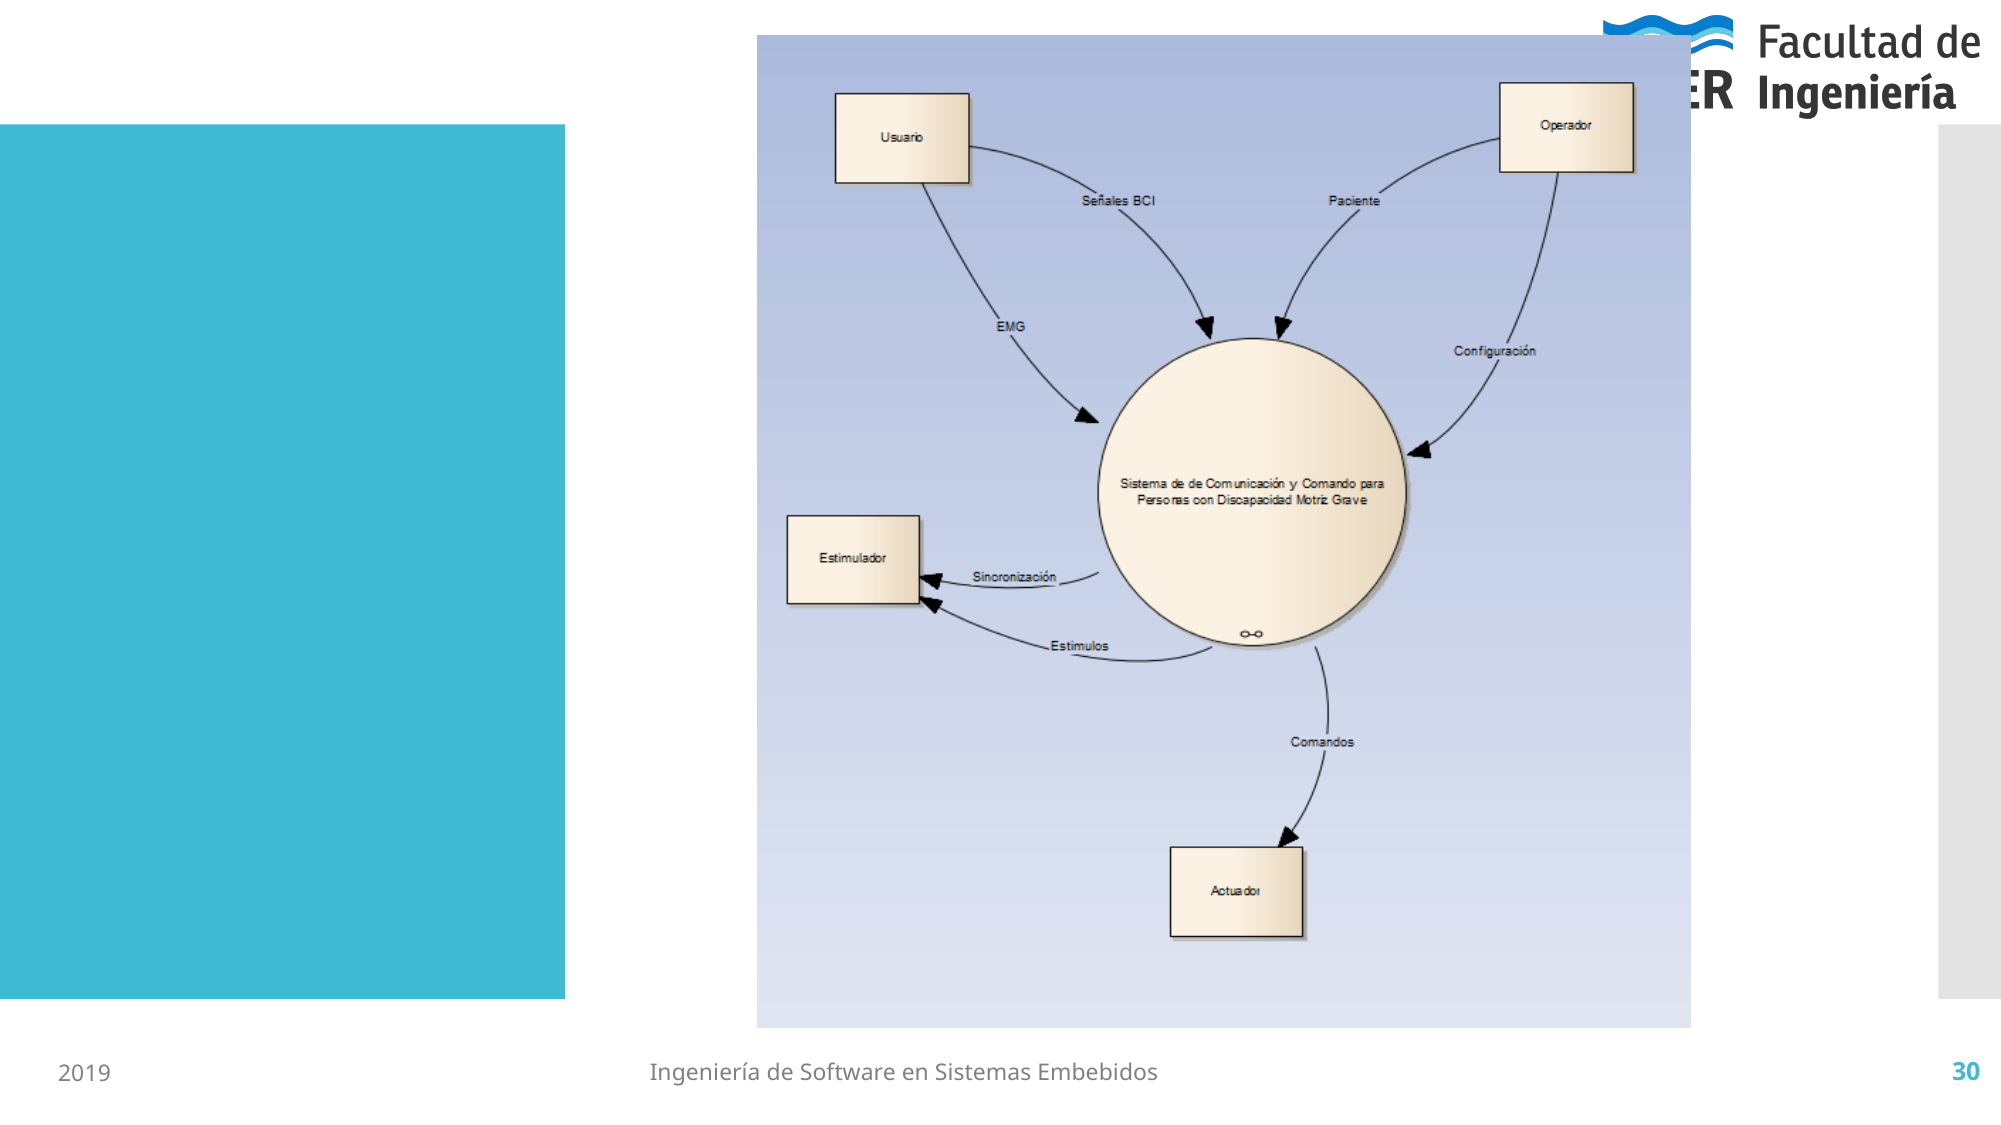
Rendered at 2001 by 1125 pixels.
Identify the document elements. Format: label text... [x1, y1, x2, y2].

footer Ingeniería de Software en Sistemas Embebidos [634, 1042, 1605, 1103]
picture [757, 0, 1996, 1028]
slide_number 30 [1744, 1042, 1996, 1103]
slide_number 2019 [43, 1042, 493, 1103]
